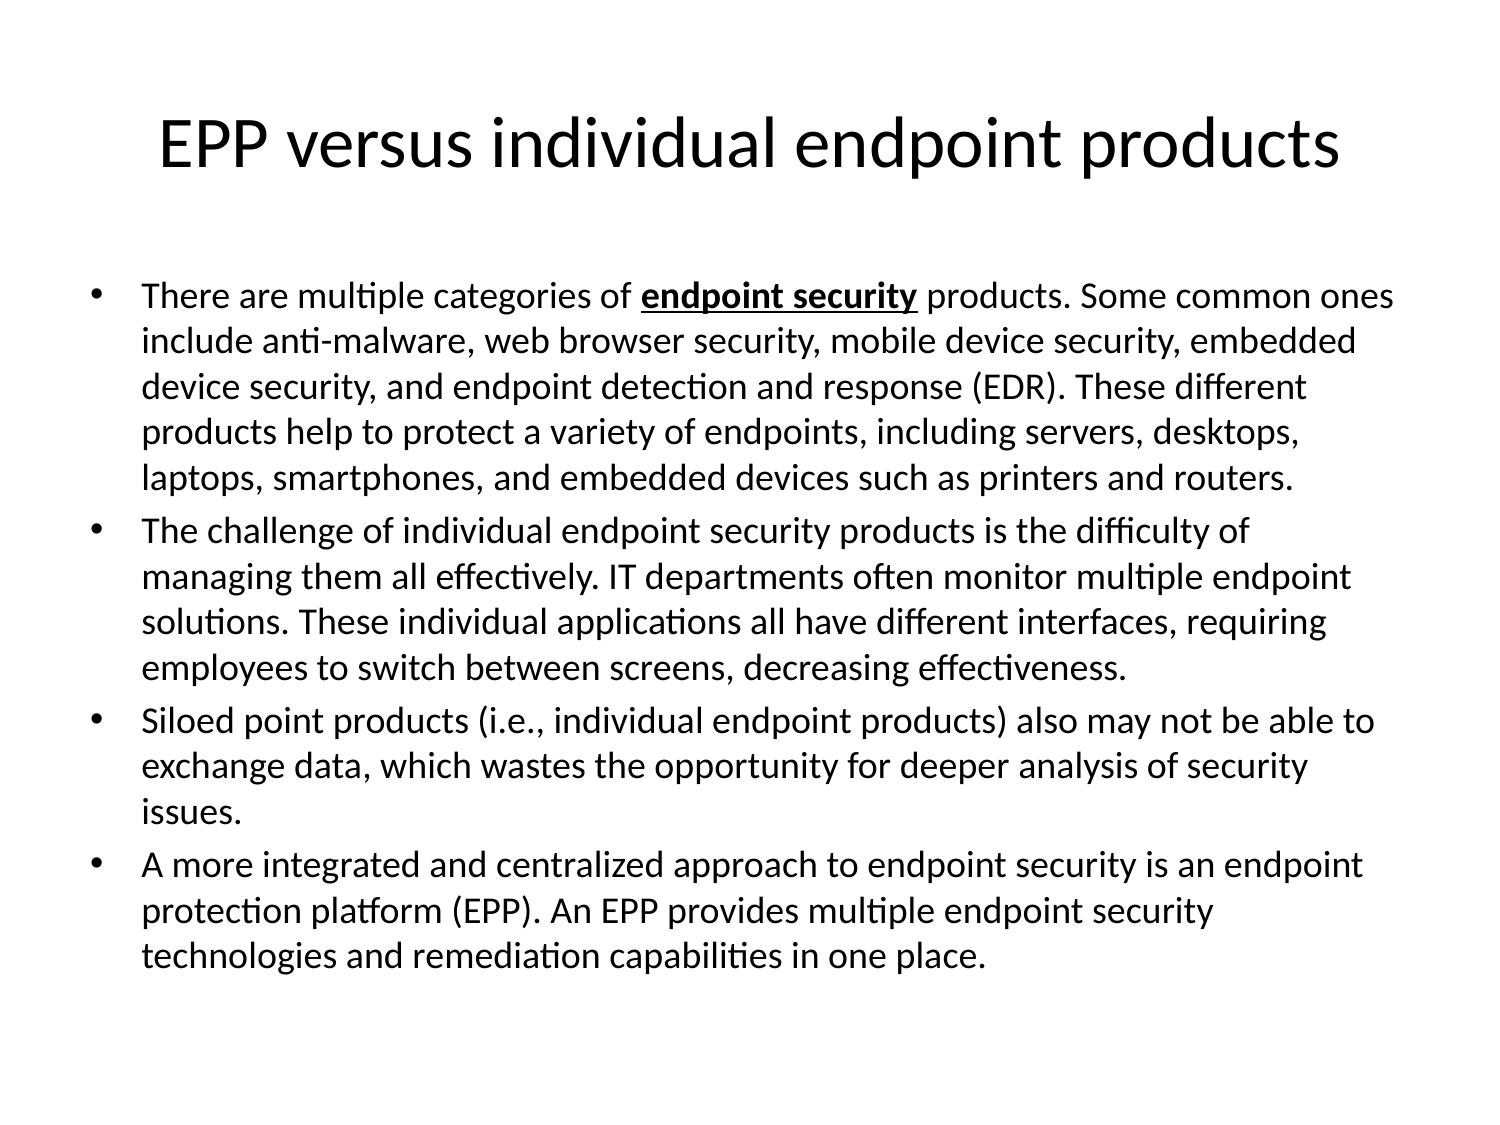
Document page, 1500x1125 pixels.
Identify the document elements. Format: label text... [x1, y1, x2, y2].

list There are multiple categories of endpoint security products. Some common ones include anti-malware, web browser security, mobile device security, embedded device security, and endpoint detection and response (EDR). These different products help to protect a variety of endpoints, including servers, desktops, laptops, smartphones, and embedded devices such as printers and routers. The challenge of individual endpoint security products is the difficulty of managing them all effectively. IT departments often monitor multiple endpoint solutions. These individual applications all have different interfaces, requiring employees to switch between screens, decreasing effectiveness. Siloed point products (i.e., individual endpoint products) also may not be able to exchange data, which wastes the opportunity for deeper analysis of security issues. A more integrated and centralized approach to endpoint security is an endpoint protection platform (EPP). An EPP provides multiple endpoint security technologies and remediation capabilities in one place. [75, 262, 1425, 1005]
title EPP versus individual endpoint products [75, 45, 1425, 233]
